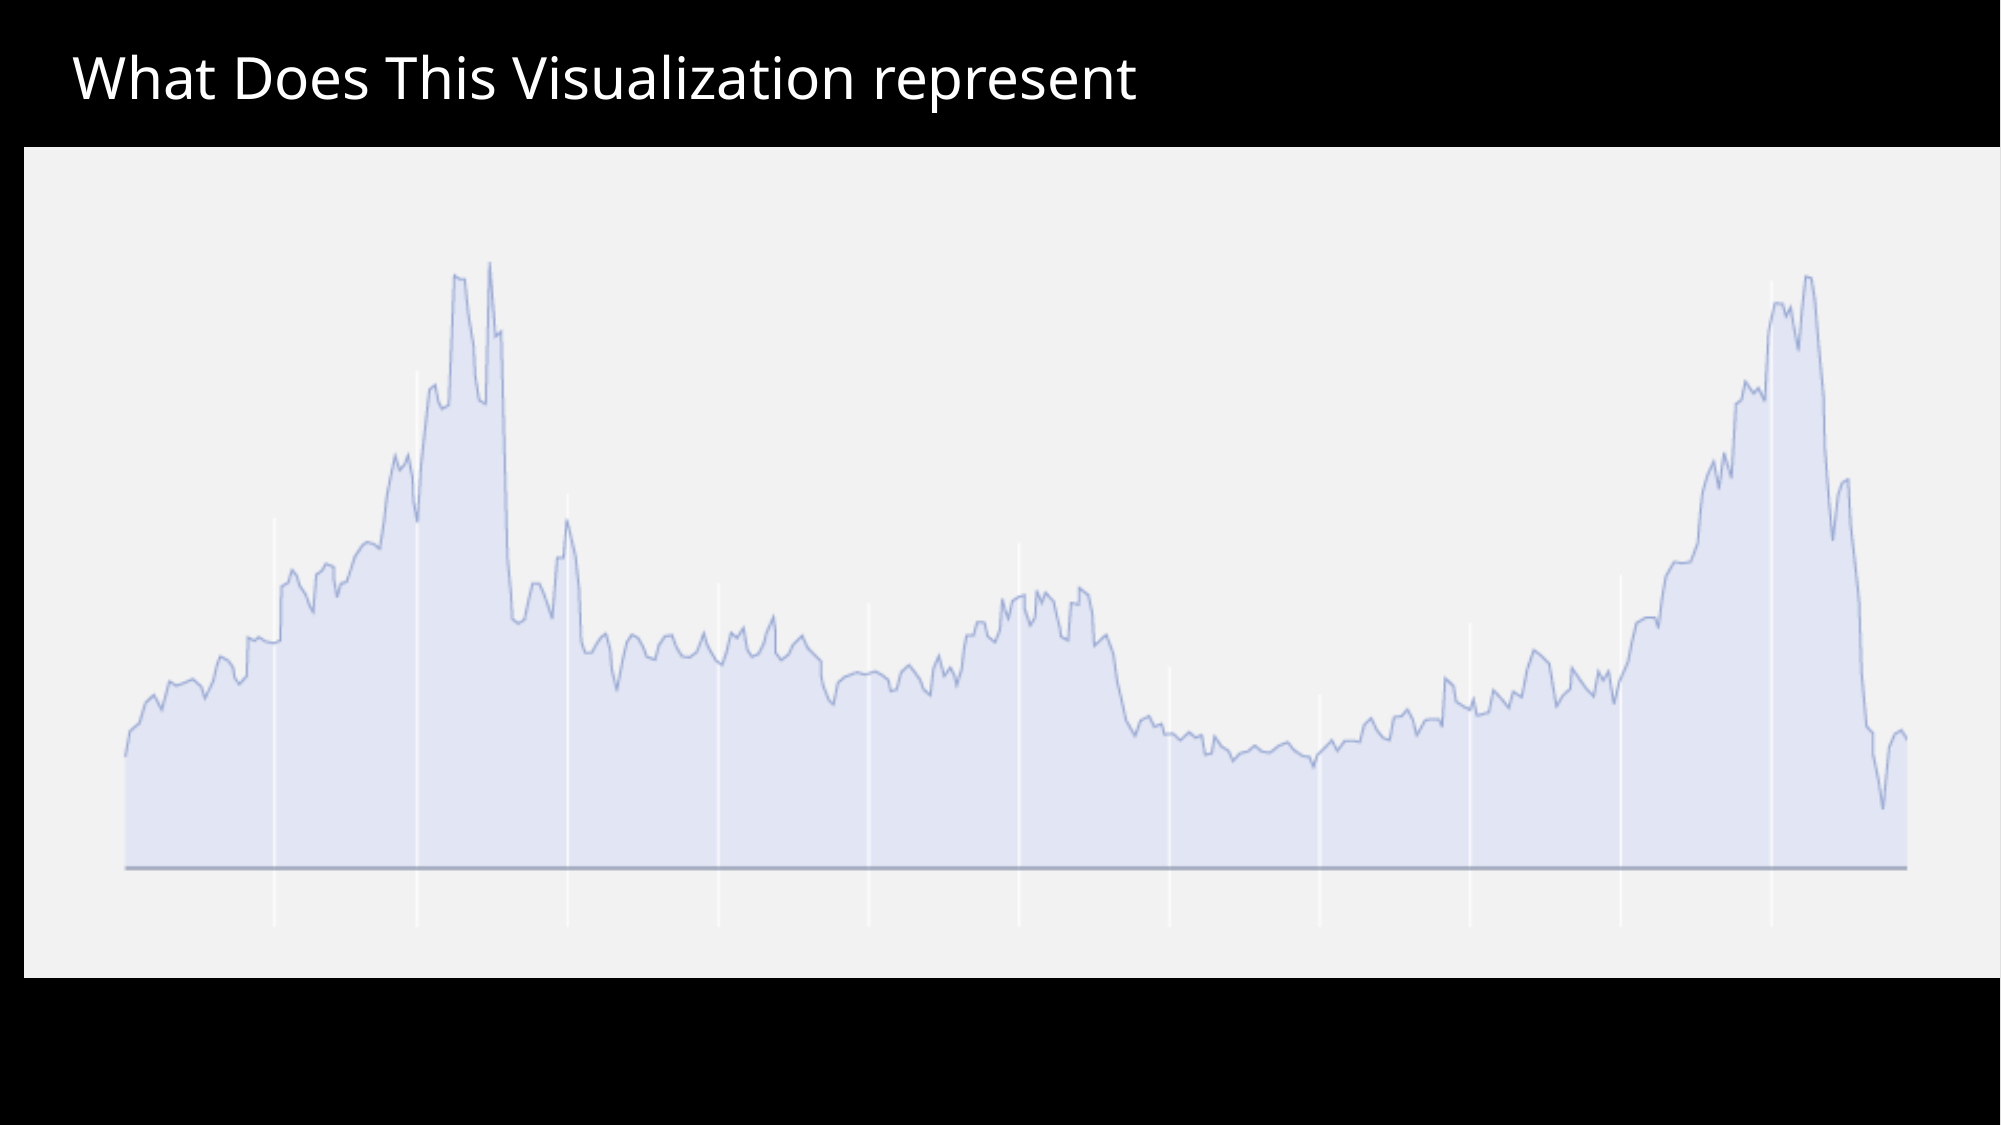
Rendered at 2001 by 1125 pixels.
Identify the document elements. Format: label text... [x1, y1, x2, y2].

title What Does This Visualization represent [72, 41, 1928, 116]
picture [24, 147, 2000, 978]
